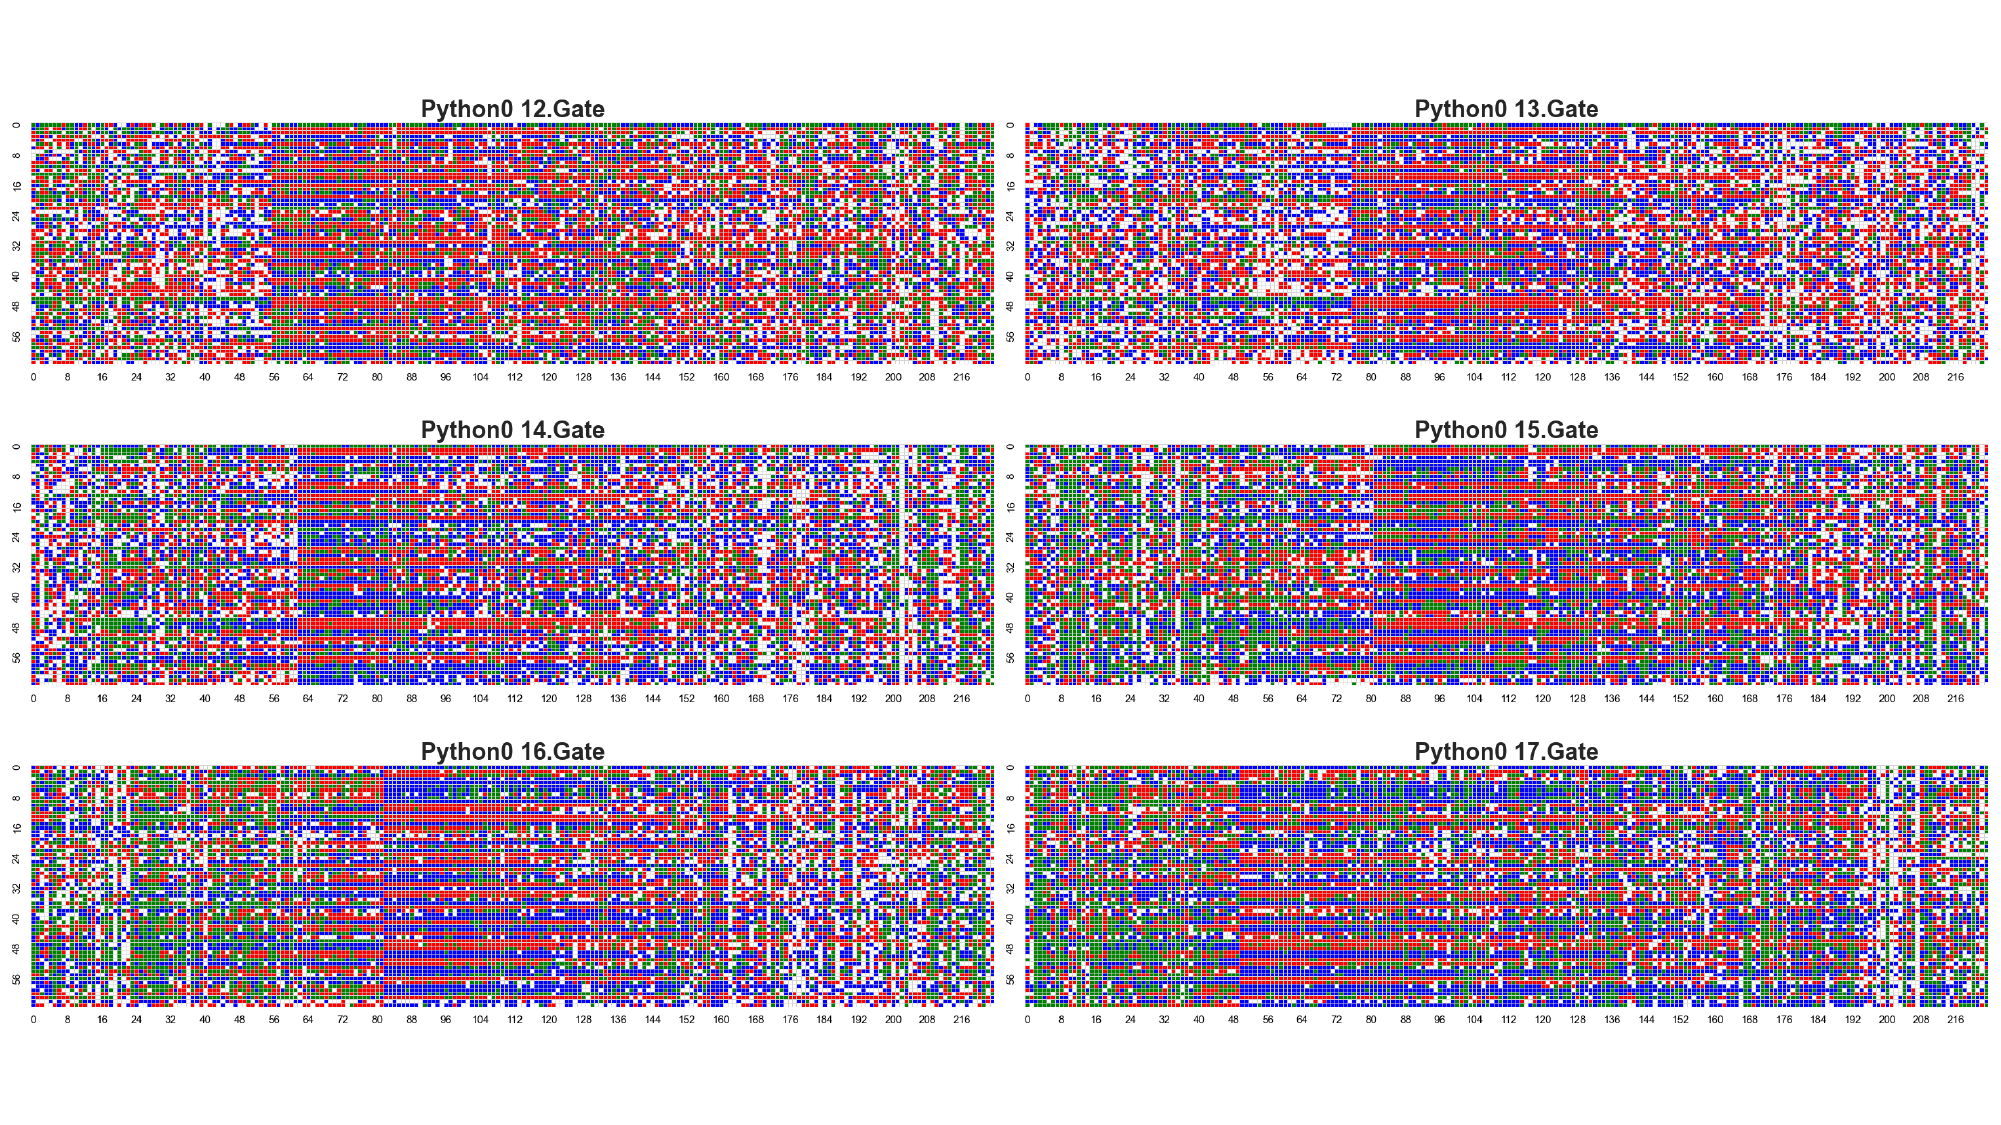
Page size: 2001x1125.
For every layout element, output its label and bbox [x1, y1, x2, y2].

picture [0, 87, 2000, 1037]
